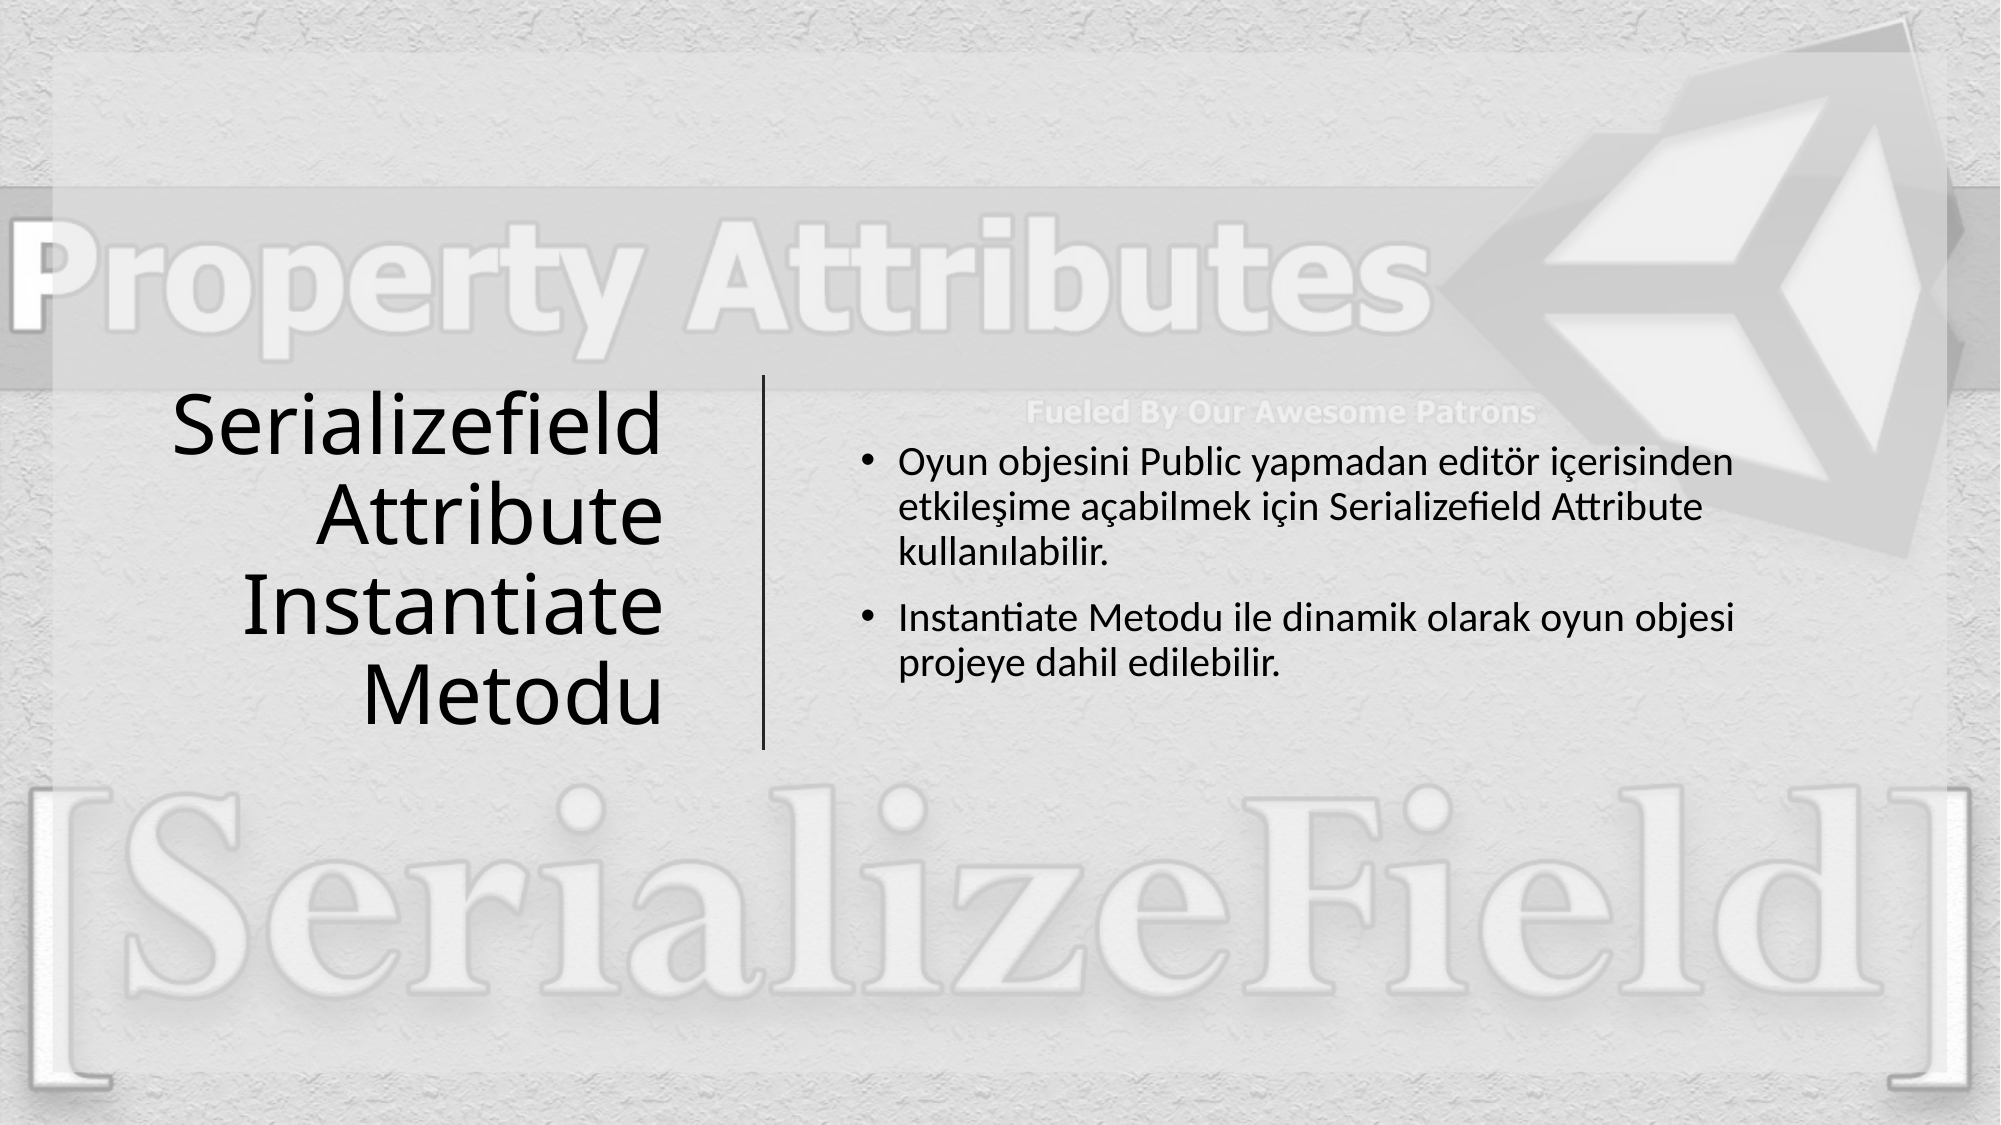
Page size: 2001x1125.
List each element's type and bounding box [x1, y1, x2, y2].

list [0, 0, 2000, 1125]
